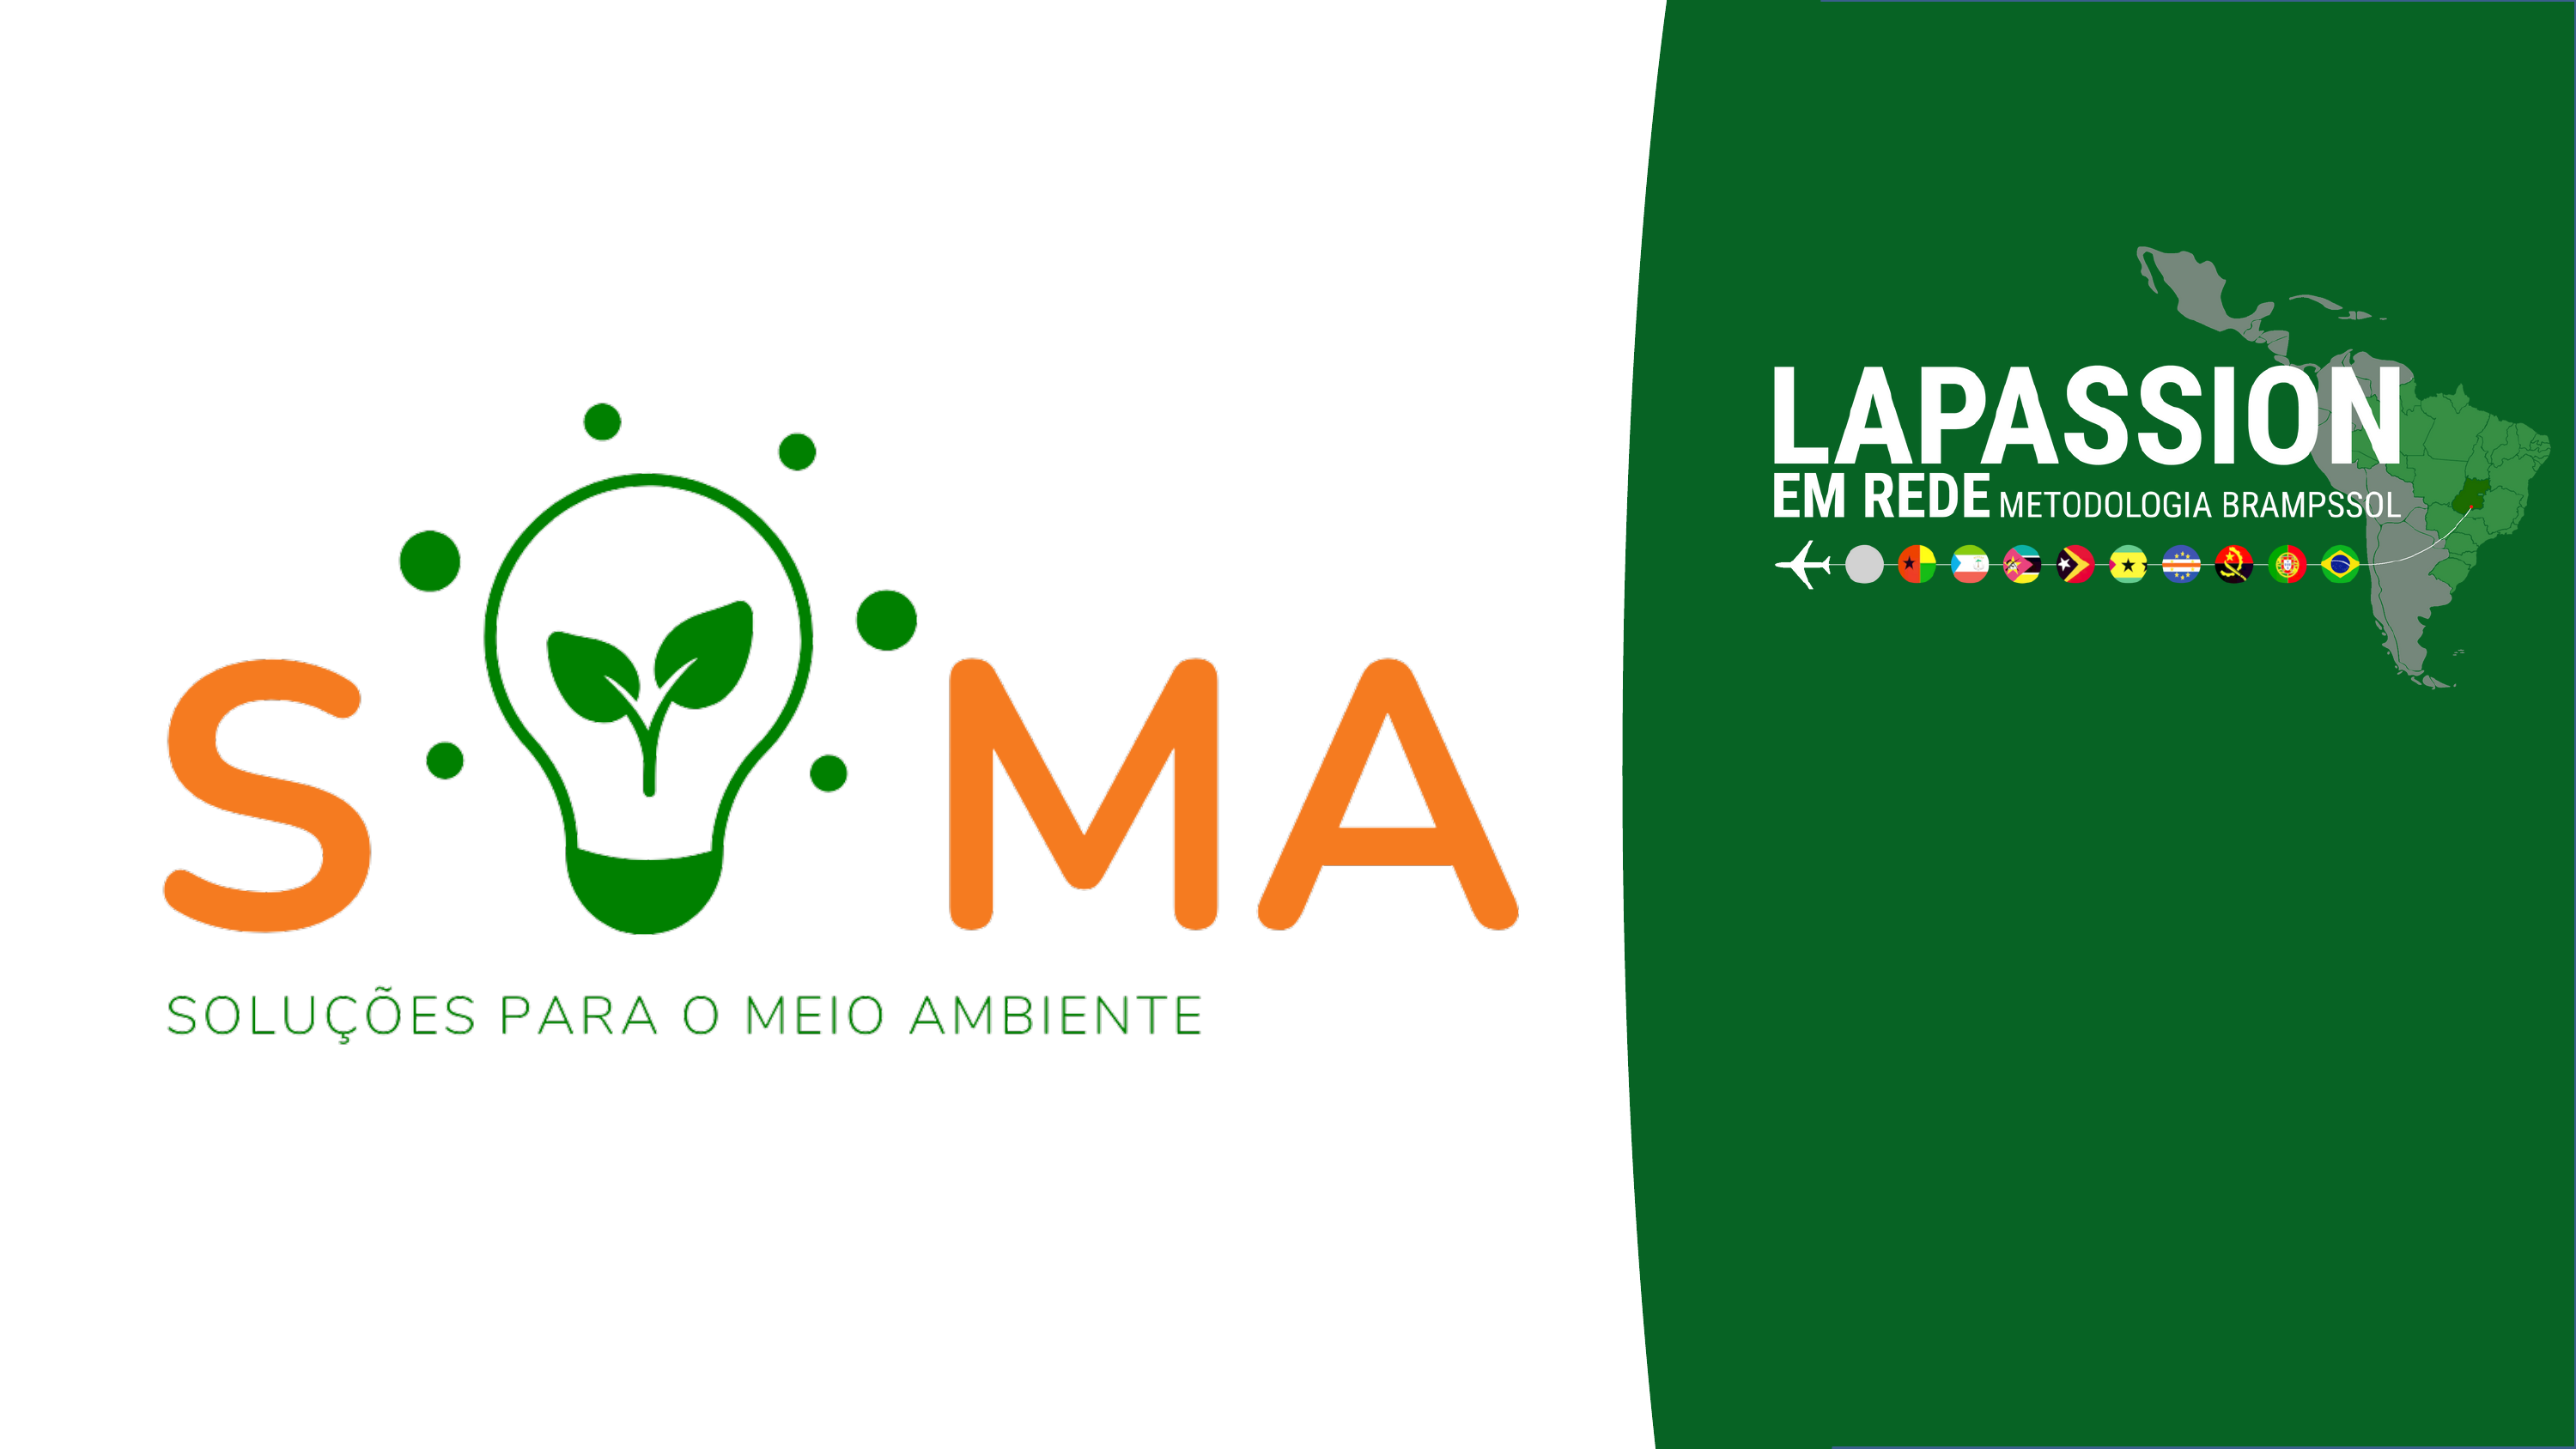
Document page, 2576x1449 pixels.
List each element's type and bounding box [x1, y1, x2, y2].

text_box [1614, 0, 1874, 1449]
picture [1724, 232, 2561, 714]
text_box [1880, 0, 2576, 1449]
picture [60, 0, 1614, 1449]
